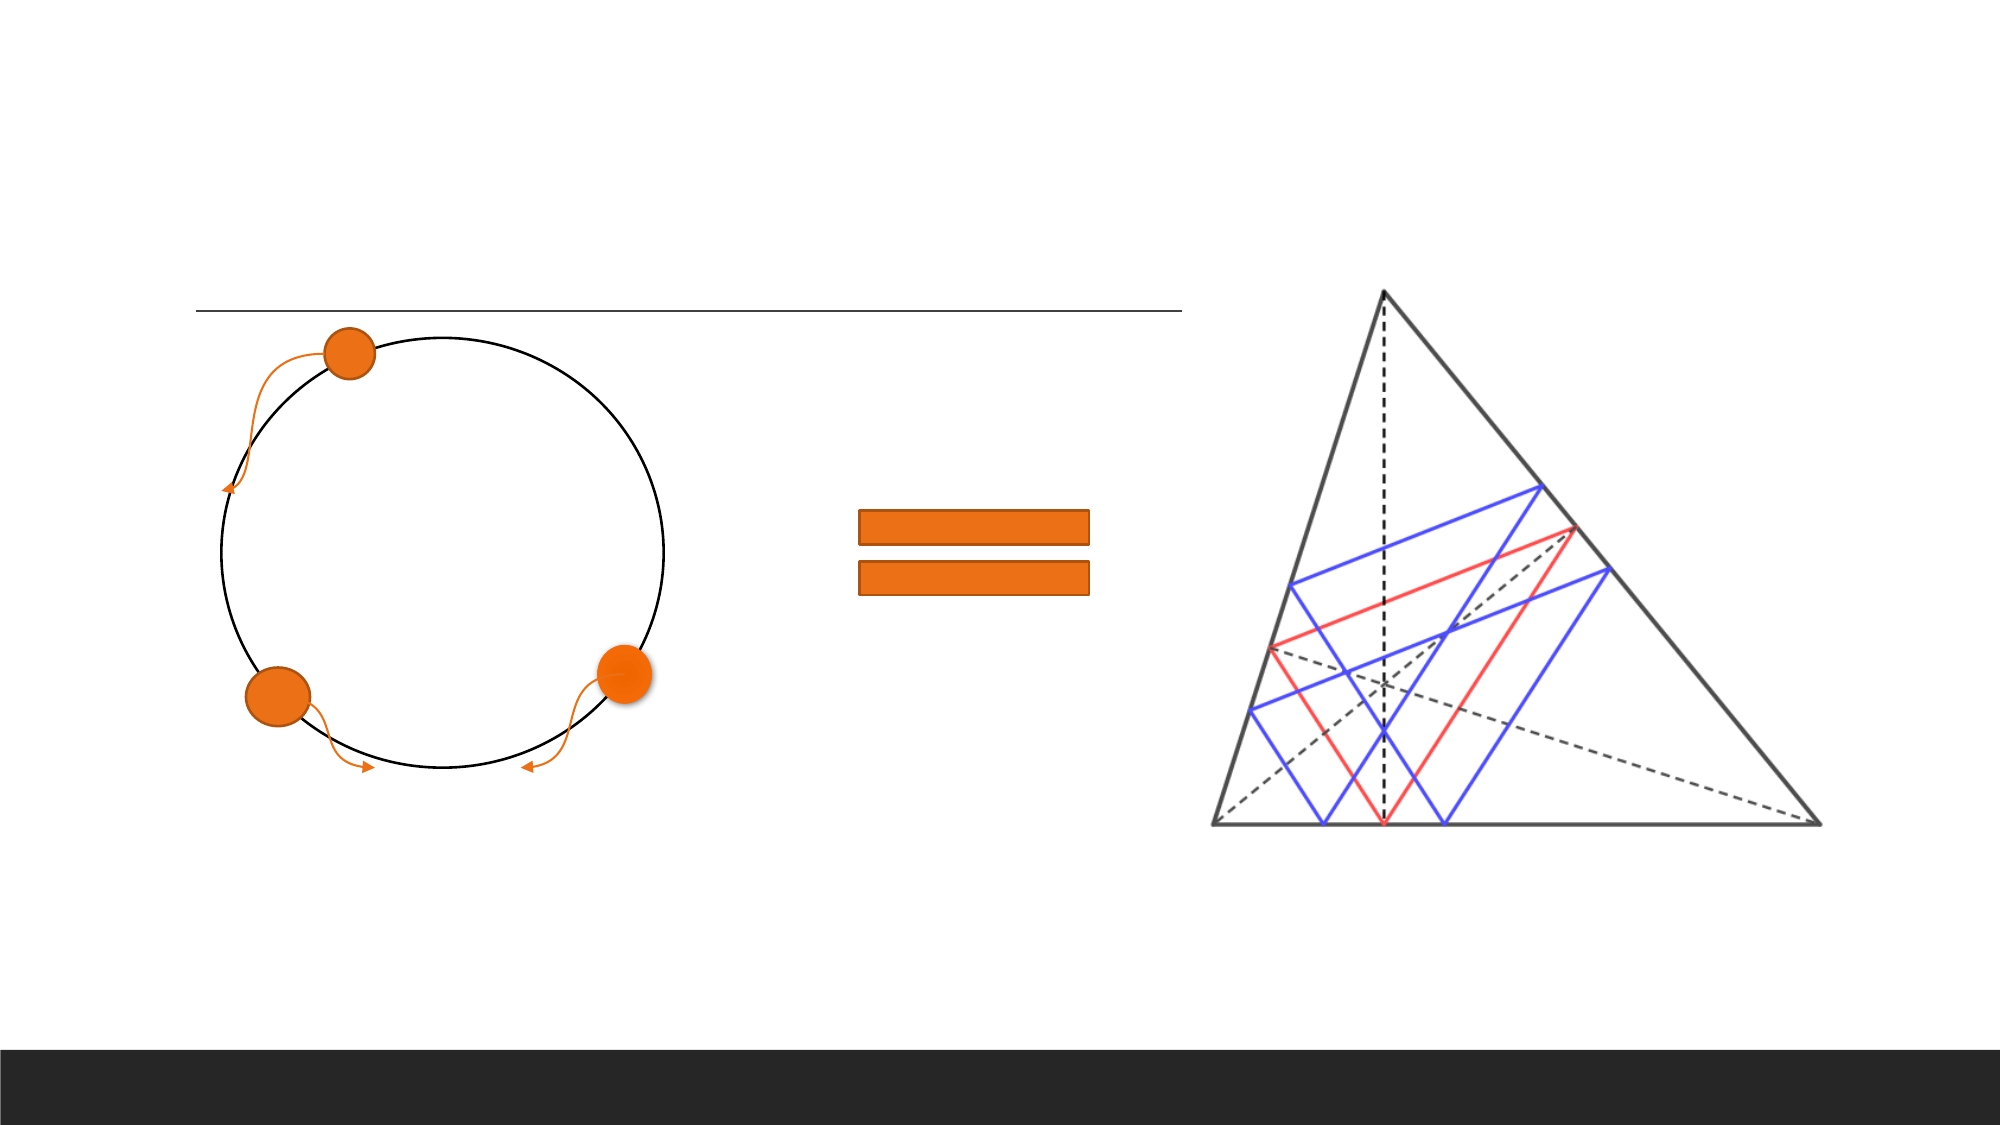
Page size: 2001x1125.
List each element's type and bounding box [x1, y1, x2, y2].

list [1181, 253, 1857, 872]
text_box [858, 509, 1090, 546]
text_box [277, 696, 376, 769]
text_box [520, 673, 625, 769]
text_box [220, 336, 665, 769]
text_box [597, 645, 652, 703]
text_box [220, 353, 326, 492]
text_box [244, 666, 312, 728]
text_box [323, 327, 377, 381]
text_box [858, 560, 1090, 596]
